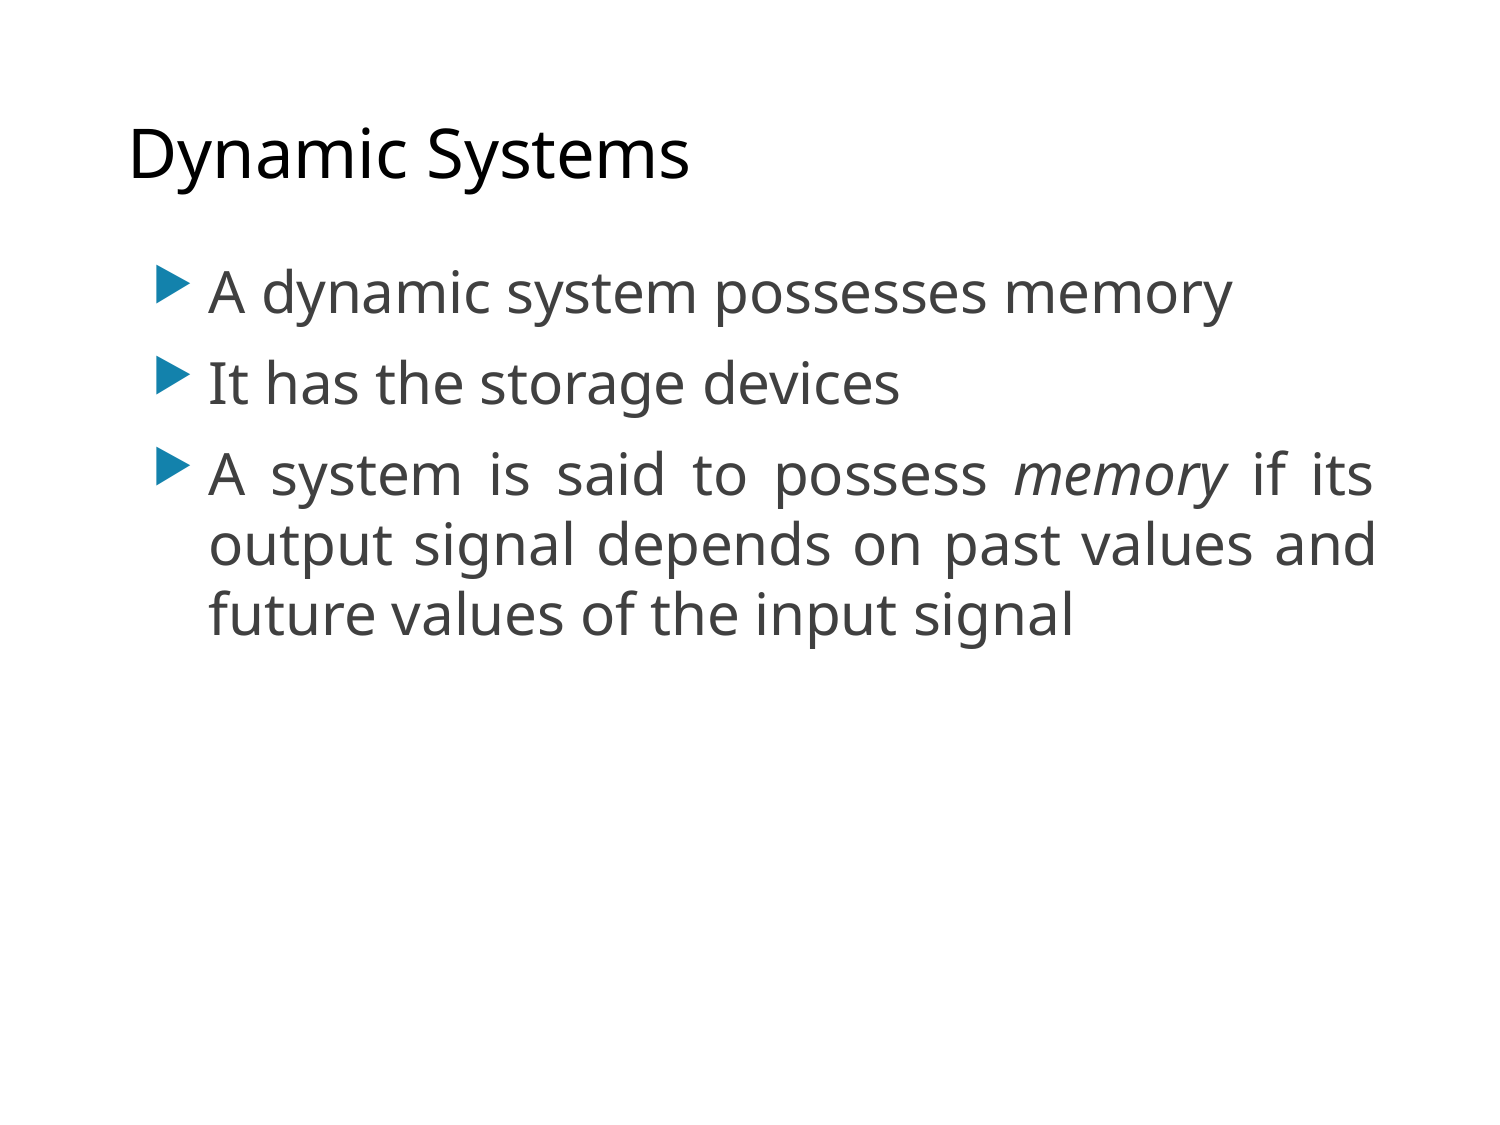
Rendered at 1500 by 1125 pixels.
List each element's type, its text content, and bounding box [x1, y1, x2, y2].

title Dynamic Systems [125, 55, 730, 246]
